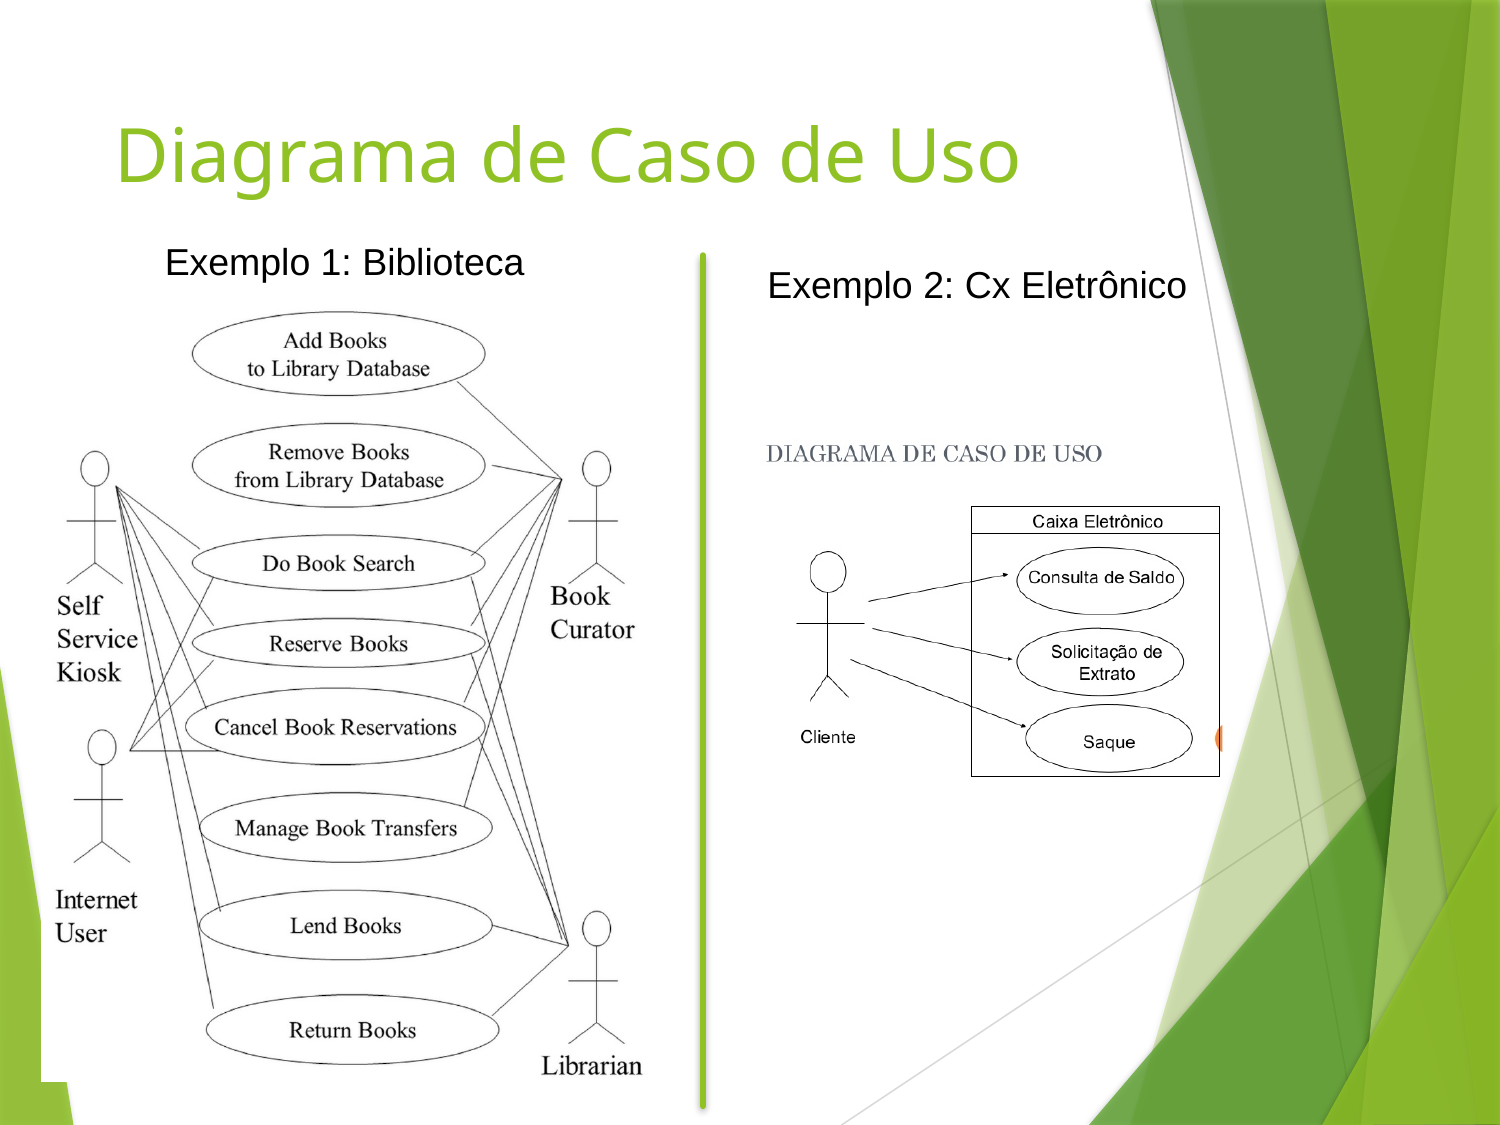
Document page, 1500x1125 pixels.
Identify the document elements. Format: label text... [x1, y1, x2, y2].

text_box Exemplo 2: Cx Eletrônico [752, 253, 1203, 314]
title Diagrama de Caso de Uso [99, 99, 1142, 231]
text_box Exemplo 1: Biblioteca [149, 230, 540, 290]
picture [749, 431, 1223, 791]
picture [40, 302, 654, 1083]
